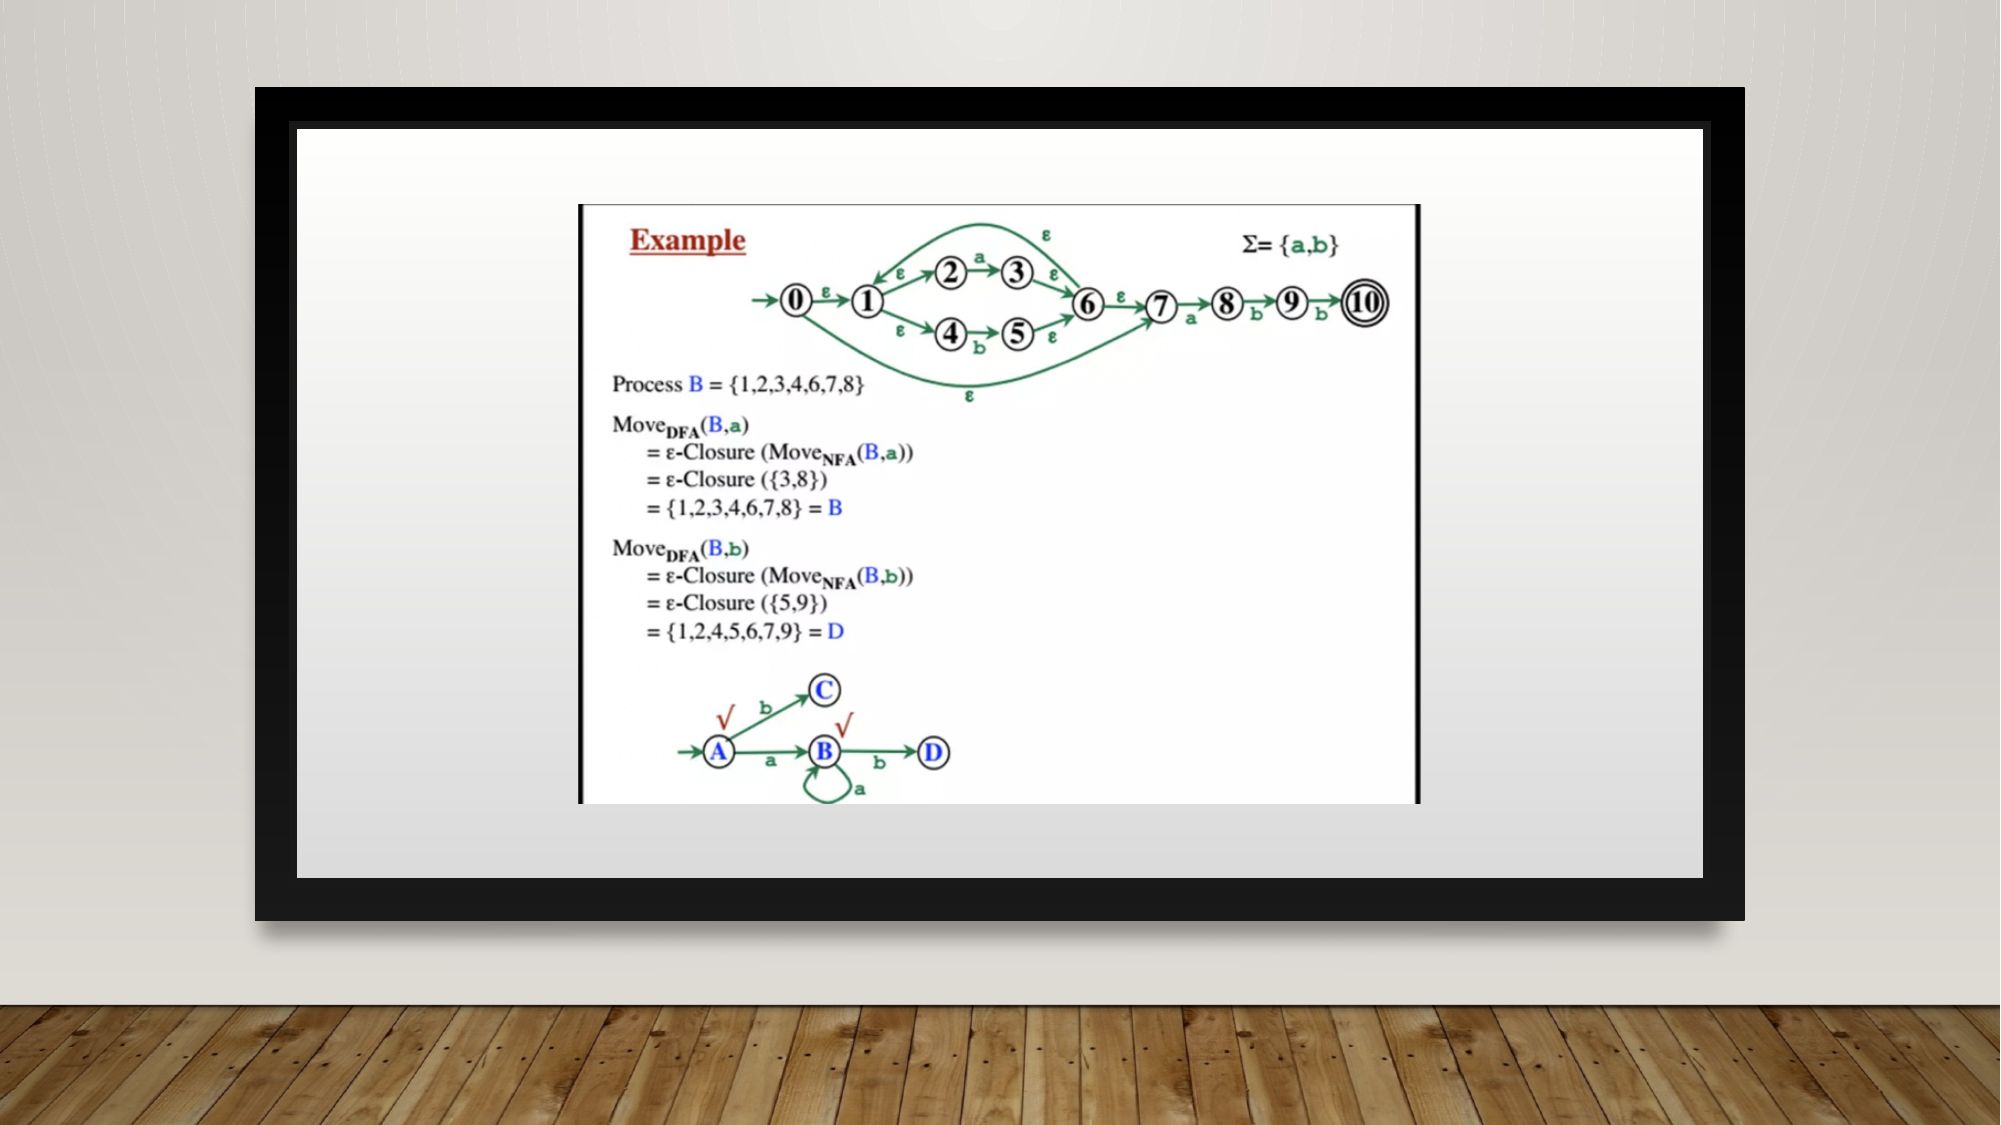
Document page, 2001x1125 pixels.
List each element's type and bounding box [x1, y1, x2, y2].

picture [578, 204, 1422, 804]
picture [0, 1005, 2000, 1125]
text_box [292, 124, 1708, 883]
text_box [254, 87, 1745, 921]
